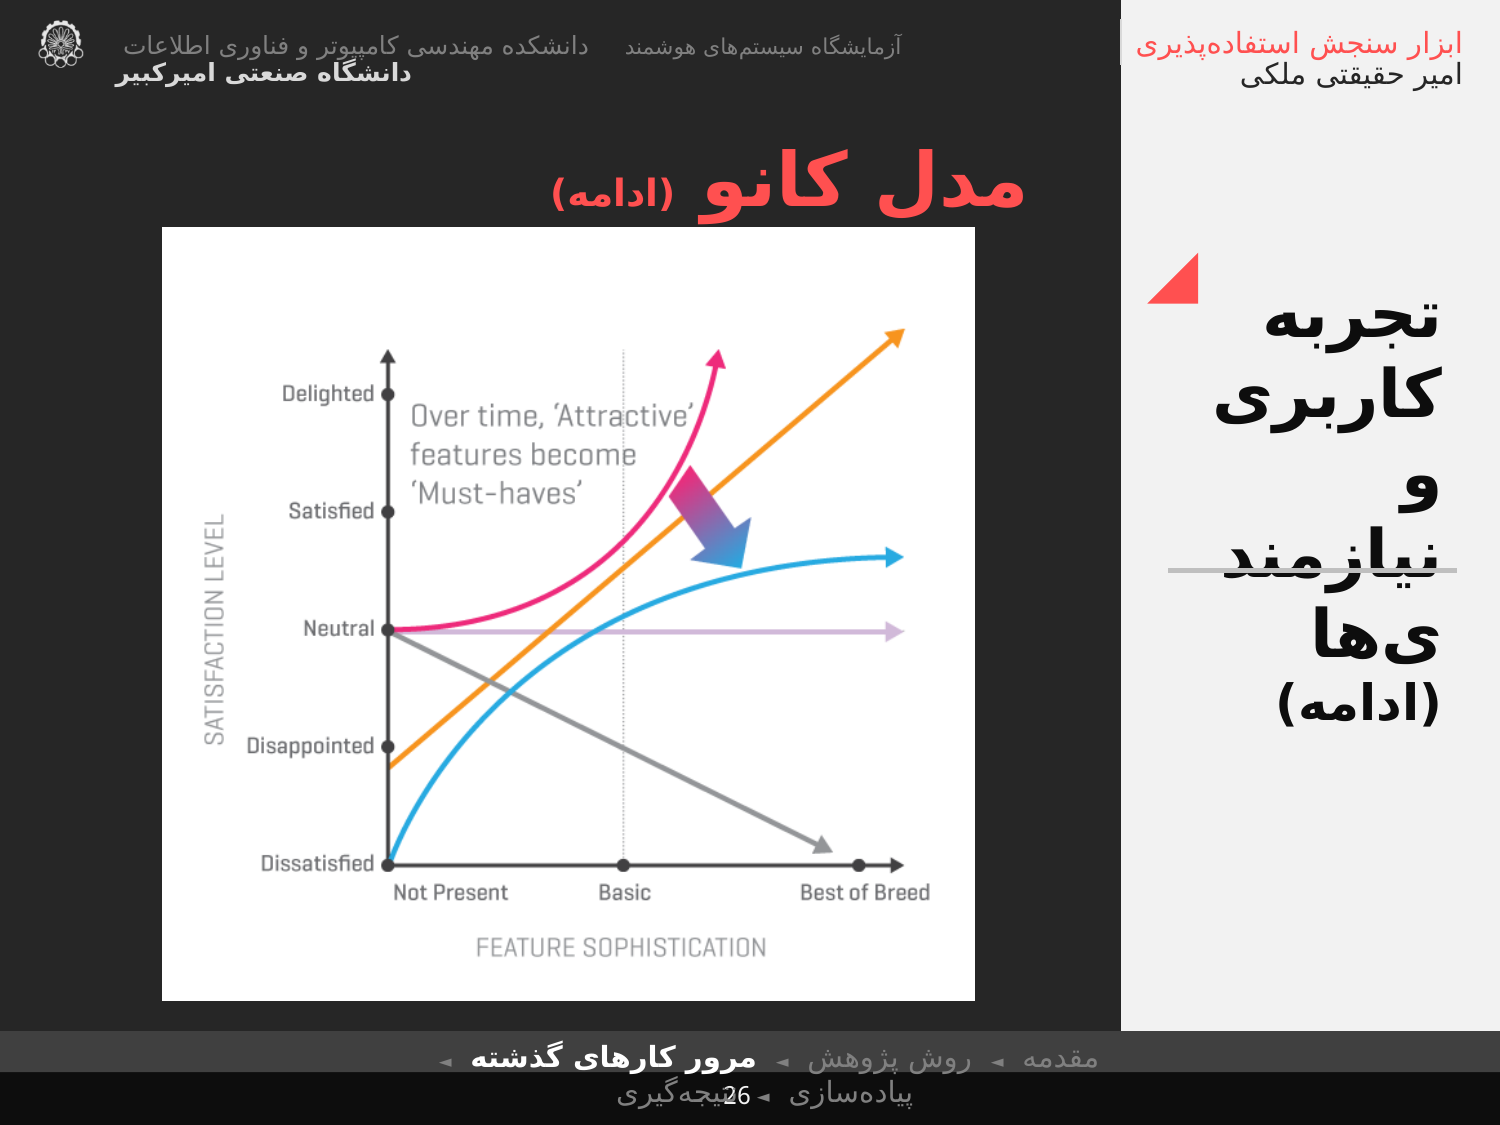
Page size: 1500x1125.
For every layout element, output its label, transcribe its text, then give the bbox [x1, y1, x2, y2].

text_box [1120, 0, 1500, 1030]
text_box [1144, 250, 1200, 305]
text_box [0, 1030, 1500, 1073]
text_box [28, 18, 1479, 68]
text_box مدل کانو (ادامه) [92, 123, 1044, 236]
slide_number 26 [568, 1073, 906, 1115]
text_box تجربه کاربری و نیازمندی‌ها (ادامه) [1156, 263, 1458, 575]
text_box مقدمه 󠆭◄ روش پژوهش ◄ مرور کارهای گذشته ◄ پیاده‌سازی ◄ نتیجه‌گیری [365, 1031, 1164, 1073]
picture [161, 227, 975, 1001]
